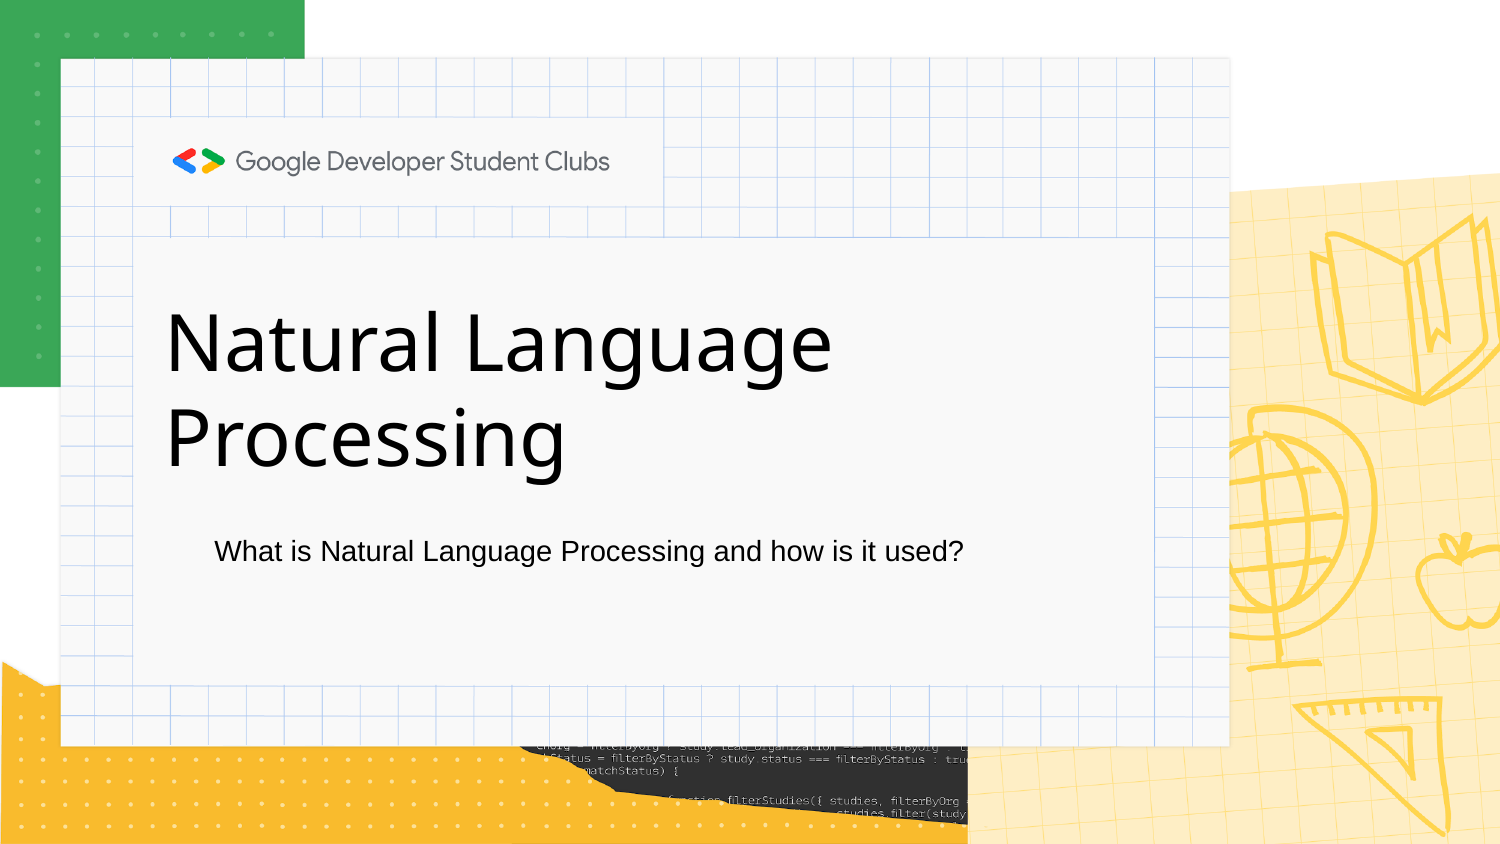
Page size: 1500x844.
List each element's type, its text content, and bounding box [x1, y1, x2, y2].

picture [0, 0, 1500, 844]
text_box What is Natural Language Processing and how is it used? [199, 517, 1040, 583]
title Natural Language Processing [149, 277, 1030, 498]
